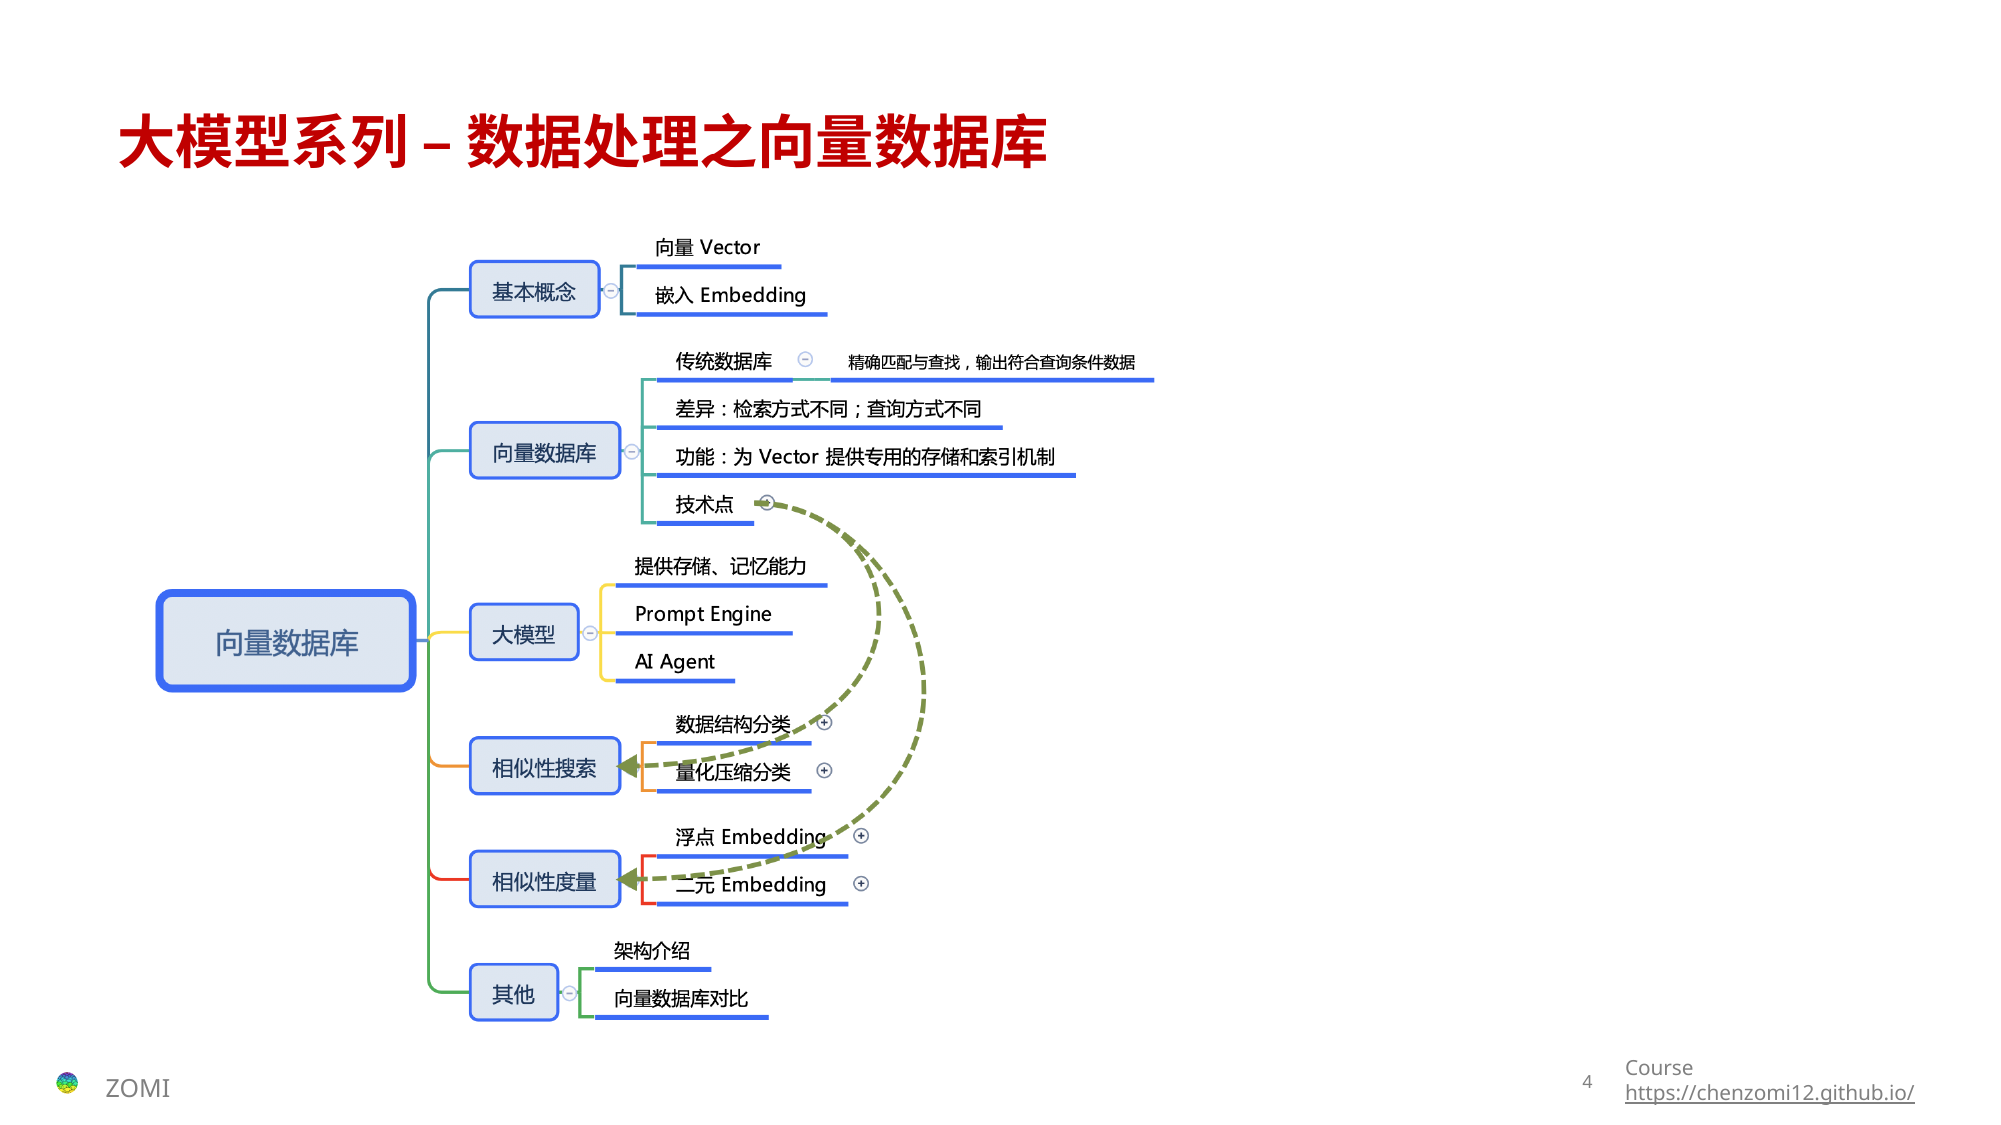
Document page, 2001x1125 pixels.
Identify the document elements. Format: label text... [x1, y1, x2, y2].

picture [57, 1073, 77, 1093]
picture [101, 218, 1196, 1048]
title 大模型系列 – 数据处理之向量数据库 [102, 91, 1901, 189]
